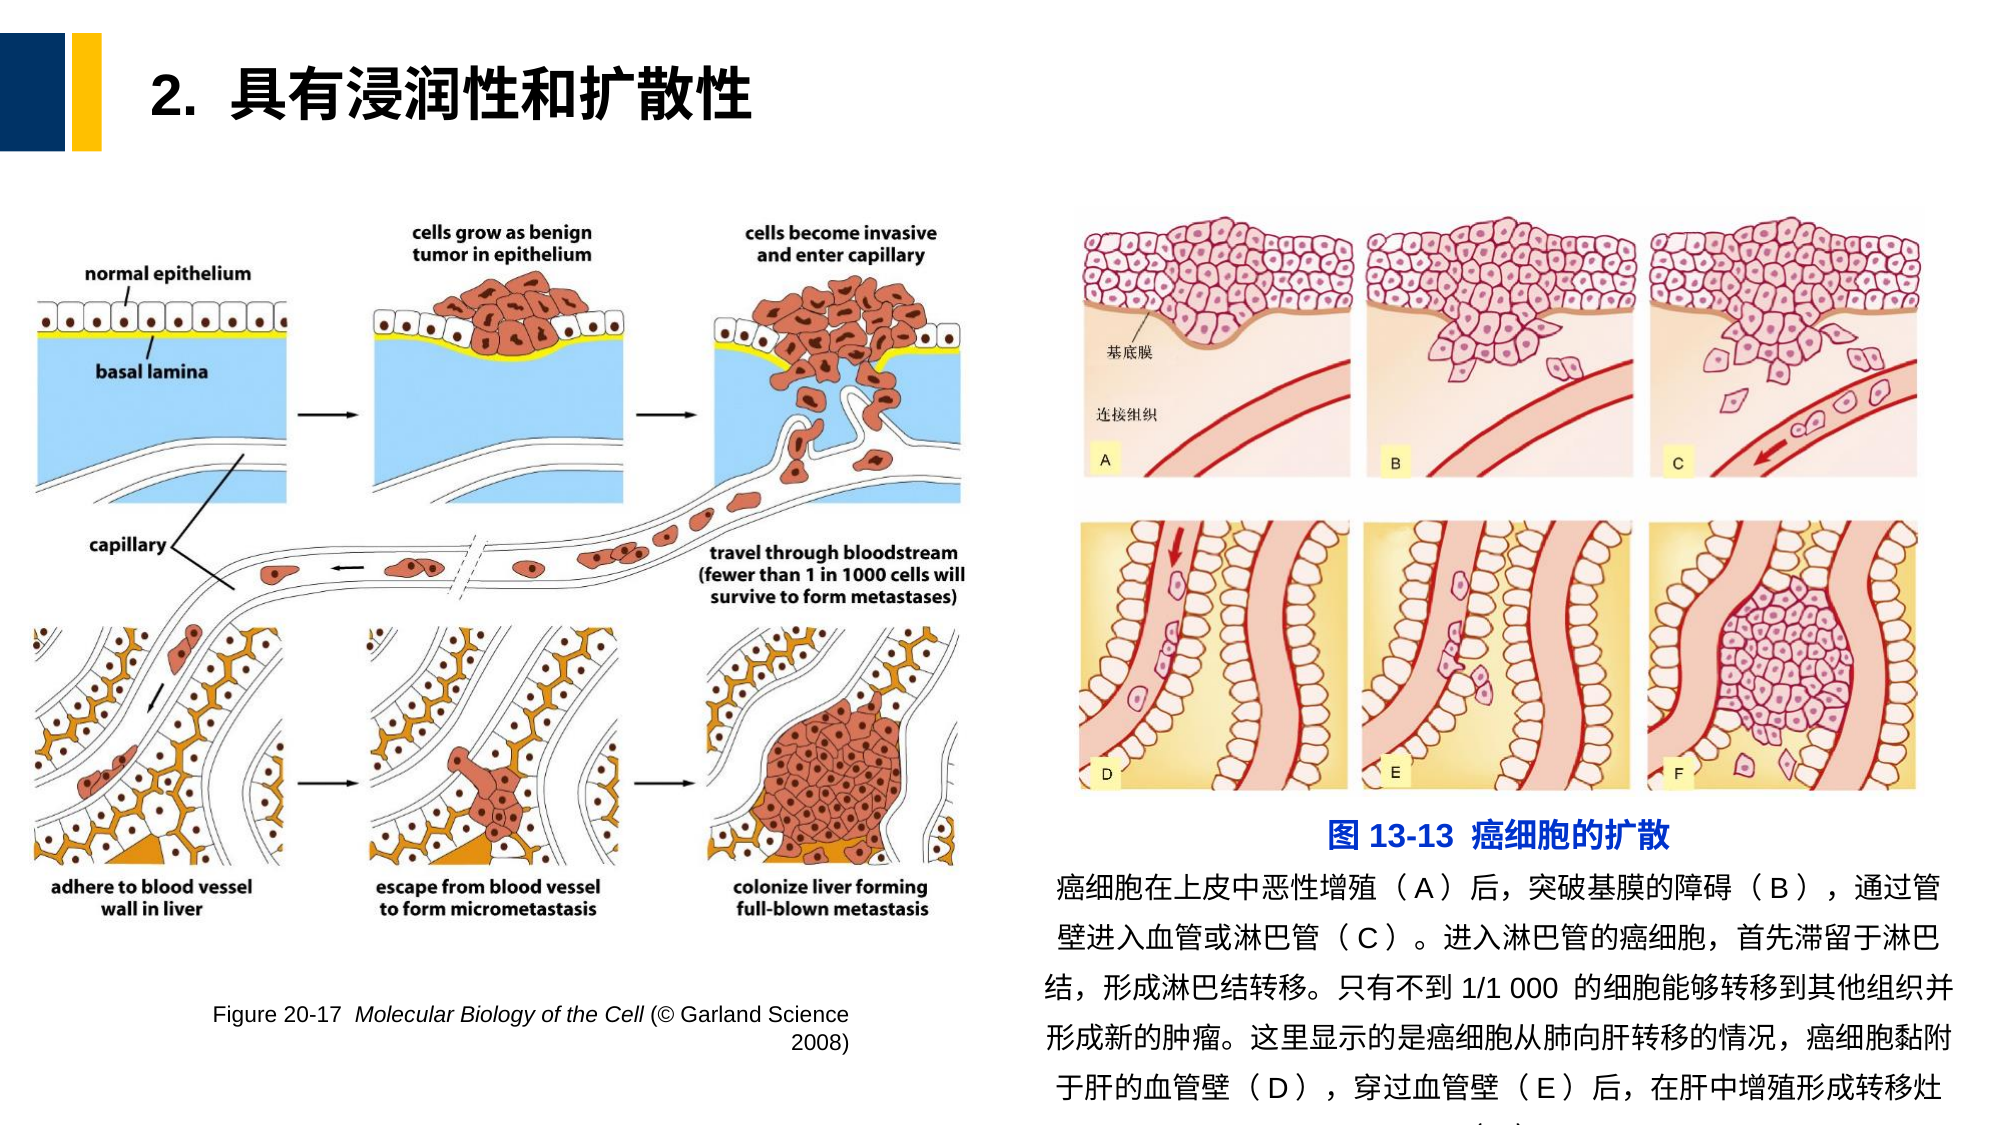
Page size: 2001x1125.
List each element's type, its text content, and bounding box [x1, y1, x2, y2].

title 2. 具有浸润性和扩散性 [135, 33, 1950, 152]
picture [1074, 206, 1925, 797]
text_box Figure 20-17 Molecular Biology of the Cell (© Garland Science 2008) [135, 992, 865, 1062]
text_box 图13-13 癌细胞的扩散 癌细胞在上皮中恶性增殖（A）后，突破基膜的障碍（B），通过管壁进入血管或淋巴管（C）。进入淋巴管的癌细胞，首先滞留于淋巴结，形成淋巴结转移。只有不到1/1 000 的细胞能够转移到其他组织并形成新的肿瘤。这里显示的是癌细胞从肺向肝转移的情况，癌细胞黏附于肝的血管壁（D），穿过血管壁（E）后，在肝中增殖形成转移灶（F） [1029, 797, 1970, 1125]
picture [29, 217, 971, 927]
